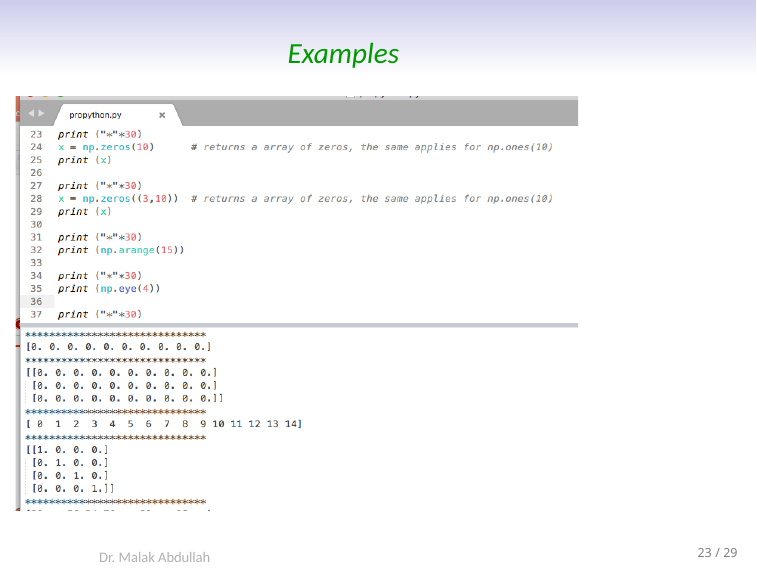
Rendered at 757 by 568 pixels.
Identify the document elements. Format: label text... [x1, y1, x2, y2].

picture [15, 96, 579, 511]
title Examples [287, 34, 469, 70]
slide_number 23 / 29 [691, 548, 749, 565]
footer Dr. Malak Abdullah [0, 548, 332, 566]
picture [0, 0, 756, 74]
